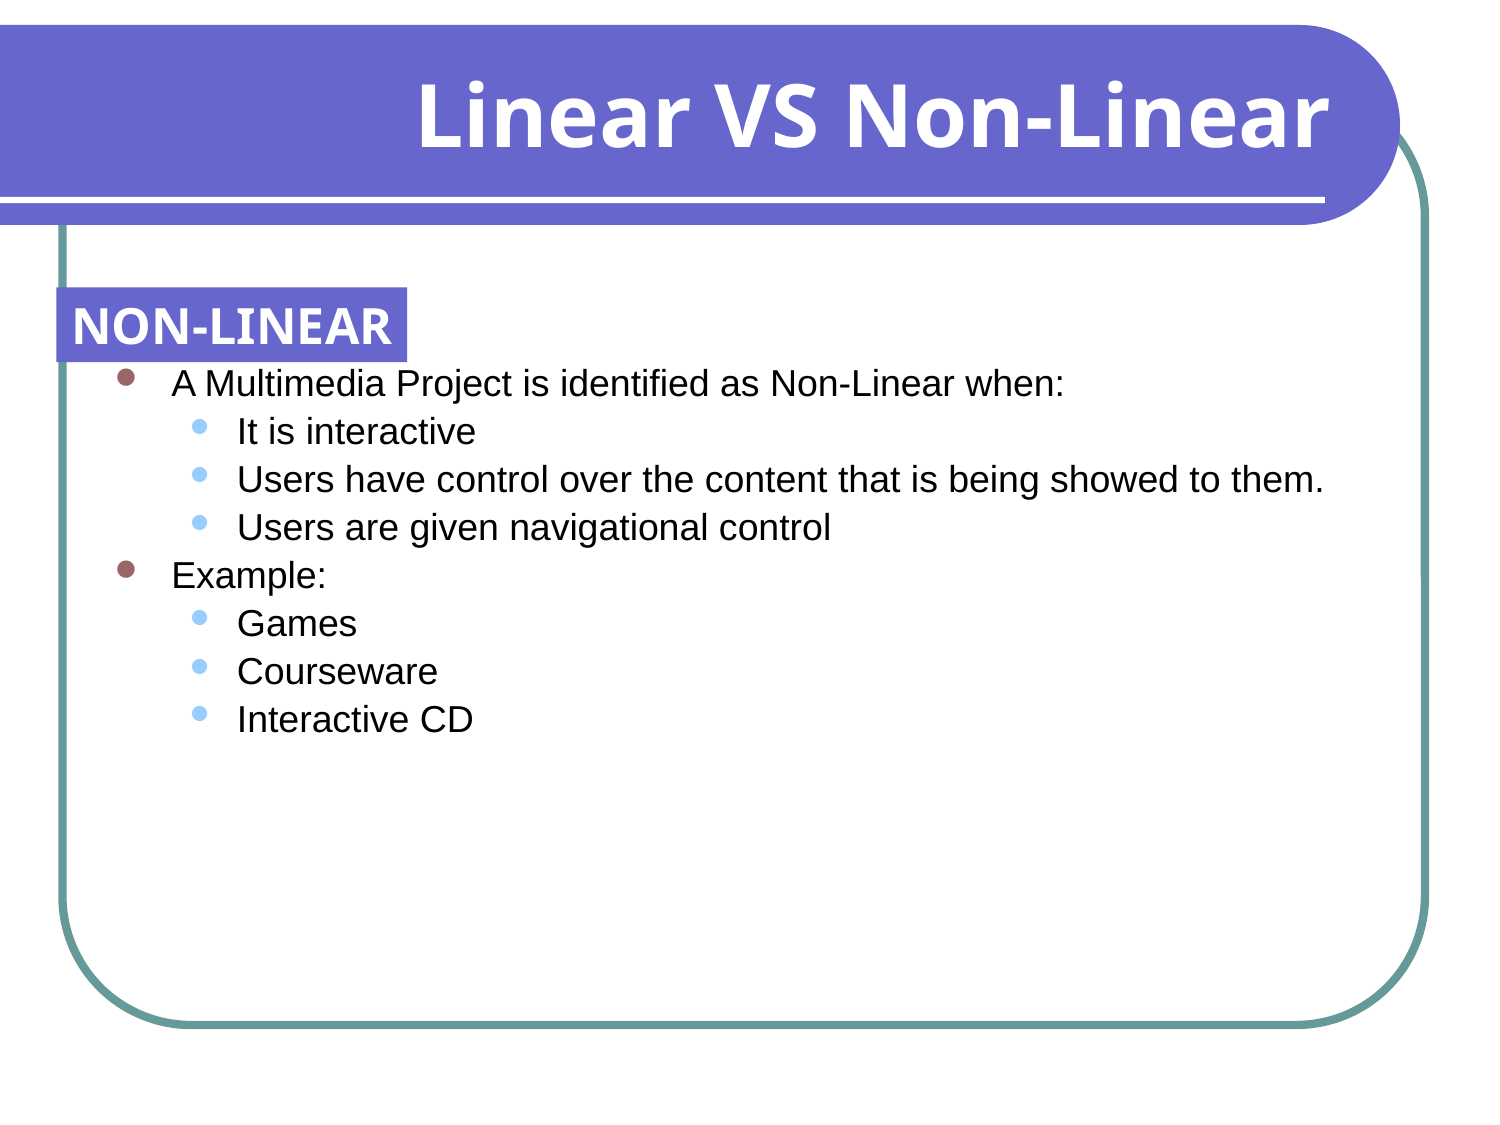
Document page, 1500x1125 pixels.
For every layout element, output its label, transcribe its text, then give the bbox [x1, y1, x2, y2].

text_box NON-LINEAR [56, 287, 408, 363]
list A Multimedia Project is identified as Non-Linear when: It is interactive Users have control over the content that is being showed to them. Users are given navigational control Example: Games Courseware Interactive CD [99, 356, 1401, 763]
title Linear VS Non-Linear [31, 37, 1348, 188]
